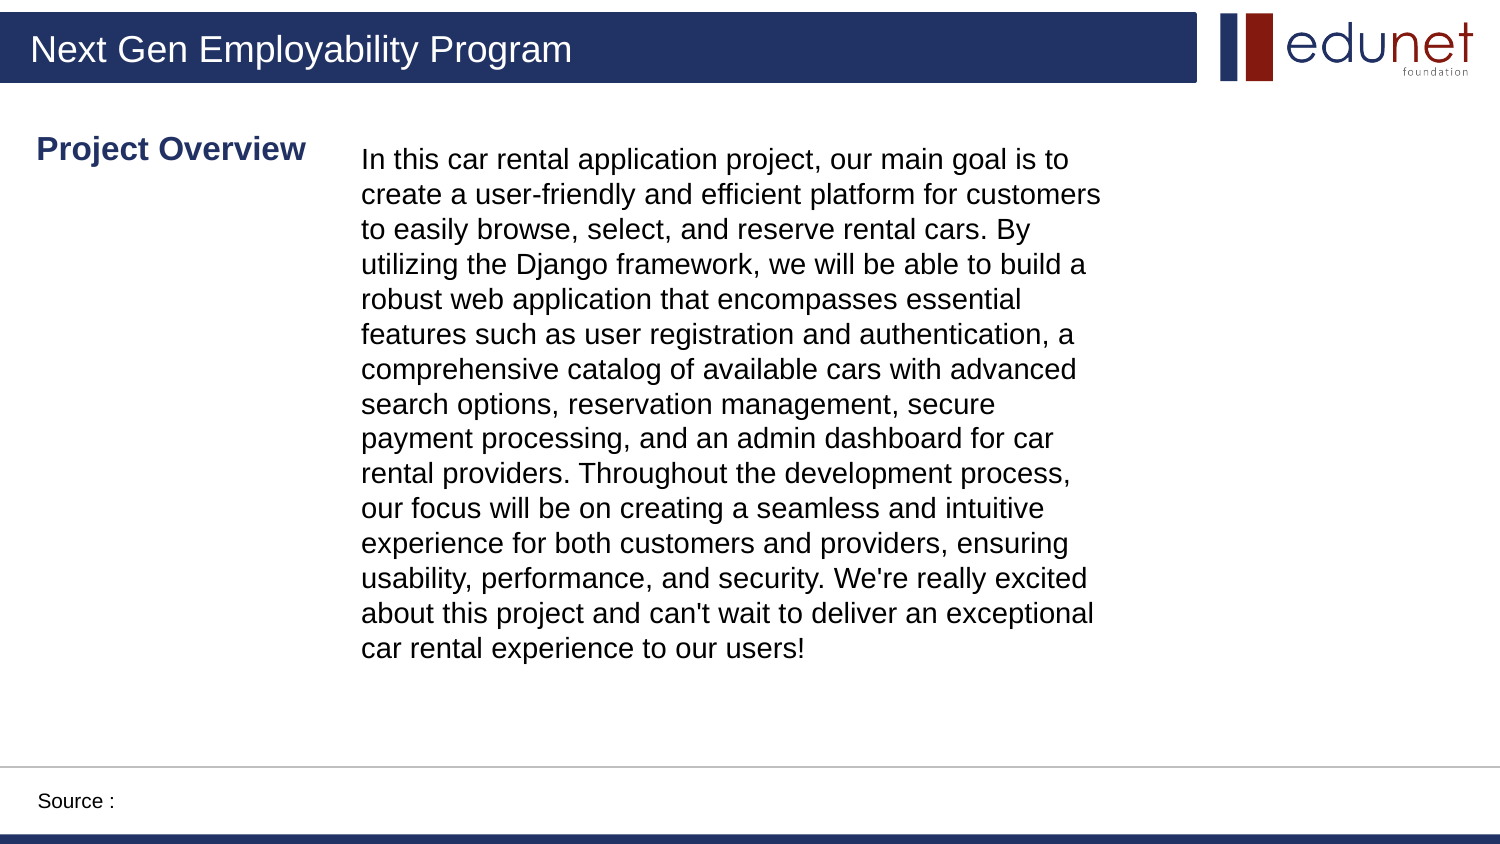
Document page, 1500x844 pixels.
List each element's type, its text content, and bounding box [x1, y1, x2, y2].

text_box Source : [22, 776, 139, 826]
title Project Overview [21, 111, 504, 165]
picture [1279, 14, 1482, 83]
text_box In this car rental application project, our main goal is to create a user-friendly and efficient platform for customers to easily browse, select, and reserve rental cars. By utilizing the Django framework, we will be able to build a robust web application that encompasses essential features such as user registration and authentication, a comprehensive catalog of available cars with advanced search options, reservation management, secure payment processing, and an admin dashboard for car rental providers. Throughout the development process, our focus will be on creating a seamless and intuitive experience for both customers and providers, ensuring usability, performance, and security. We're really excited about this project and can't wait to deliver an exceptional car rental experience to our users! [346, 132, 1126, 672]
